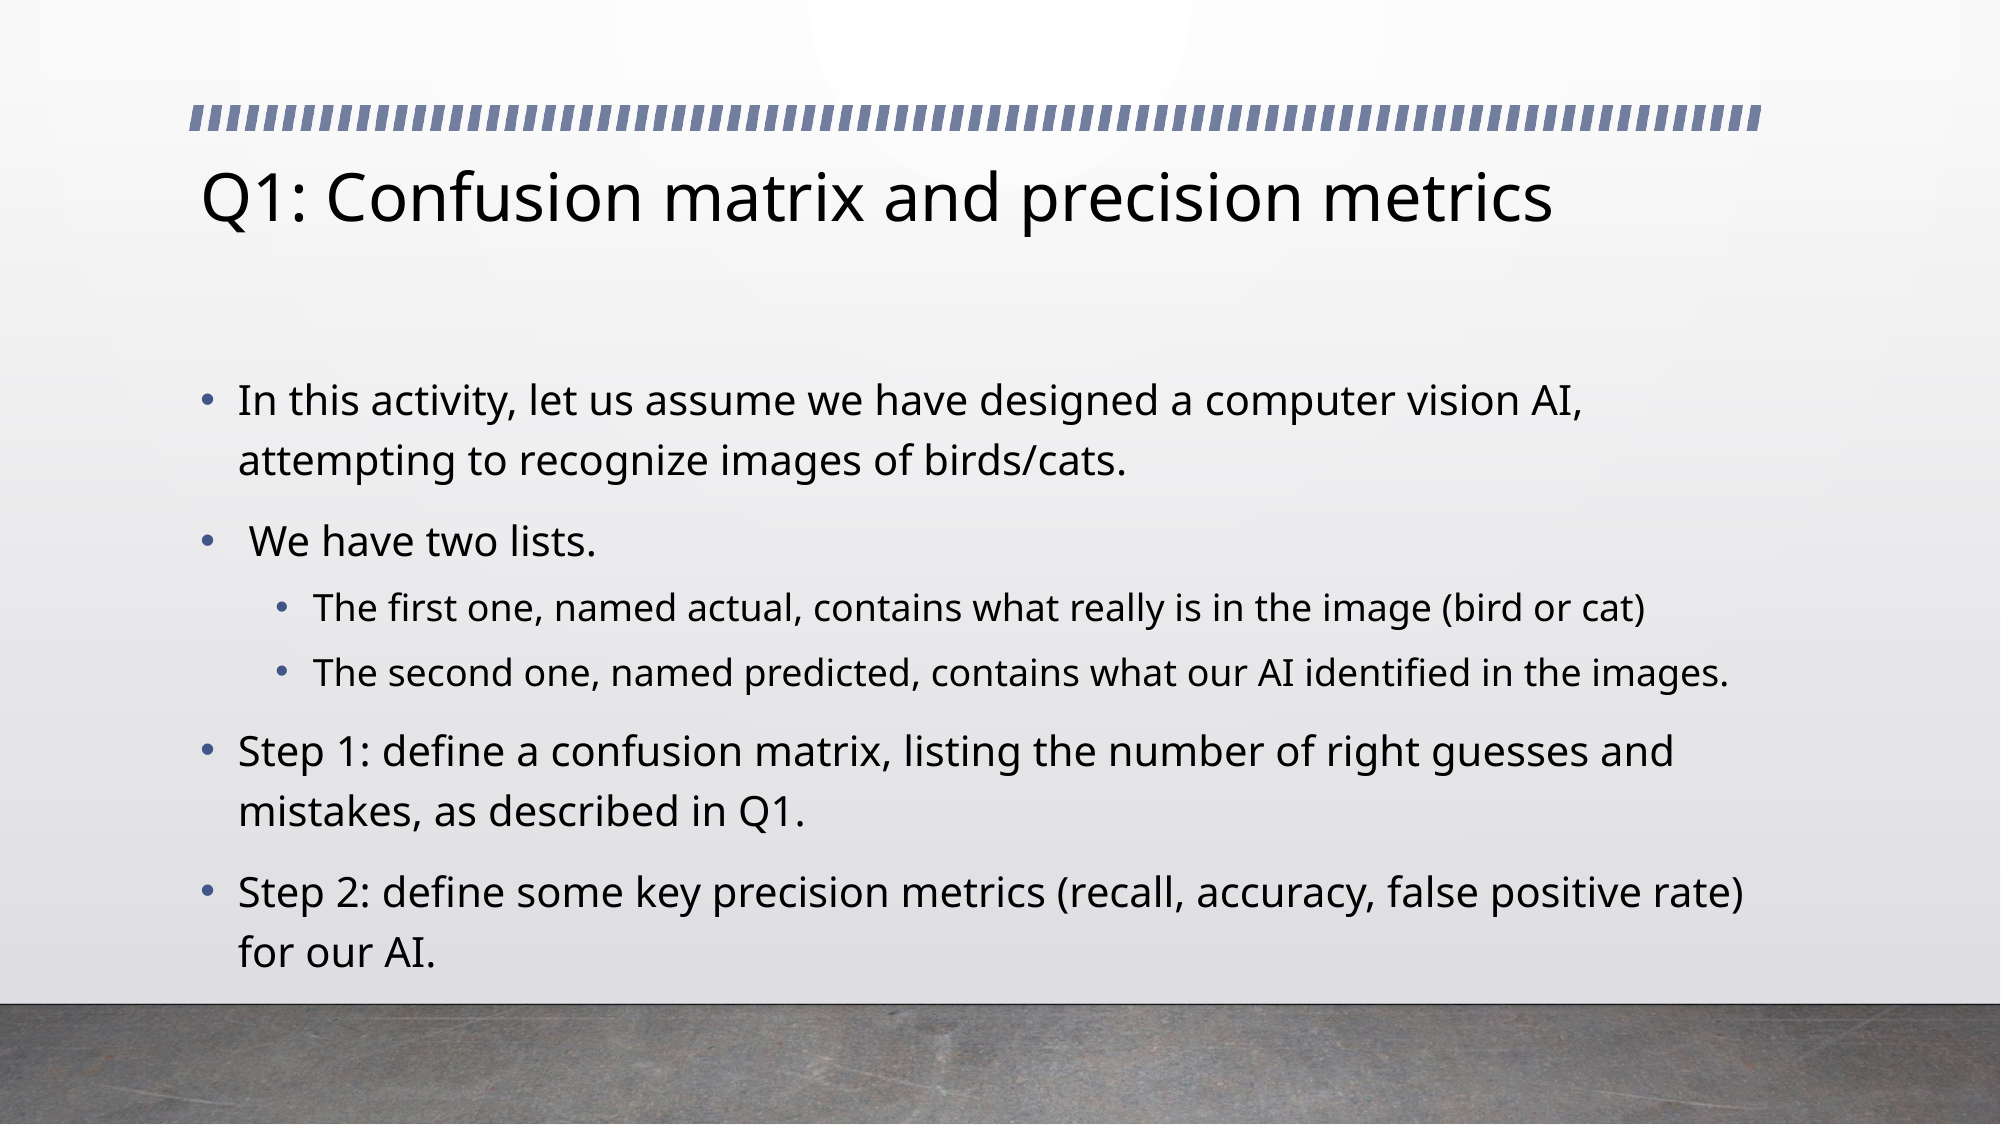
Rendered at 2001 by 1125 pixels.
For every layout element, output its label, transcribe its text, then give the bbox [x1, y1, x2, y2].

title Q1: Confusion matrix and precision metrics [185, 156, 1761, 329]
list In this activity, let us assume we have designed a computer vision AI, attempting to recognize images of birds/cats. We have two lists. The first one, named actual, contains what really is in the image (bird or cat) The second one, named predicted, contains what our AI identified in the images. Step 1: define a confusion matrix, listing the number of right guesses and mistakes, as described in Q1. Step 2: define some key precision metrics (recall, accuracy, false positive rate) for our AI. [185, 356, 1761, 985]
picture [0, 1004, 2000, 1124]
